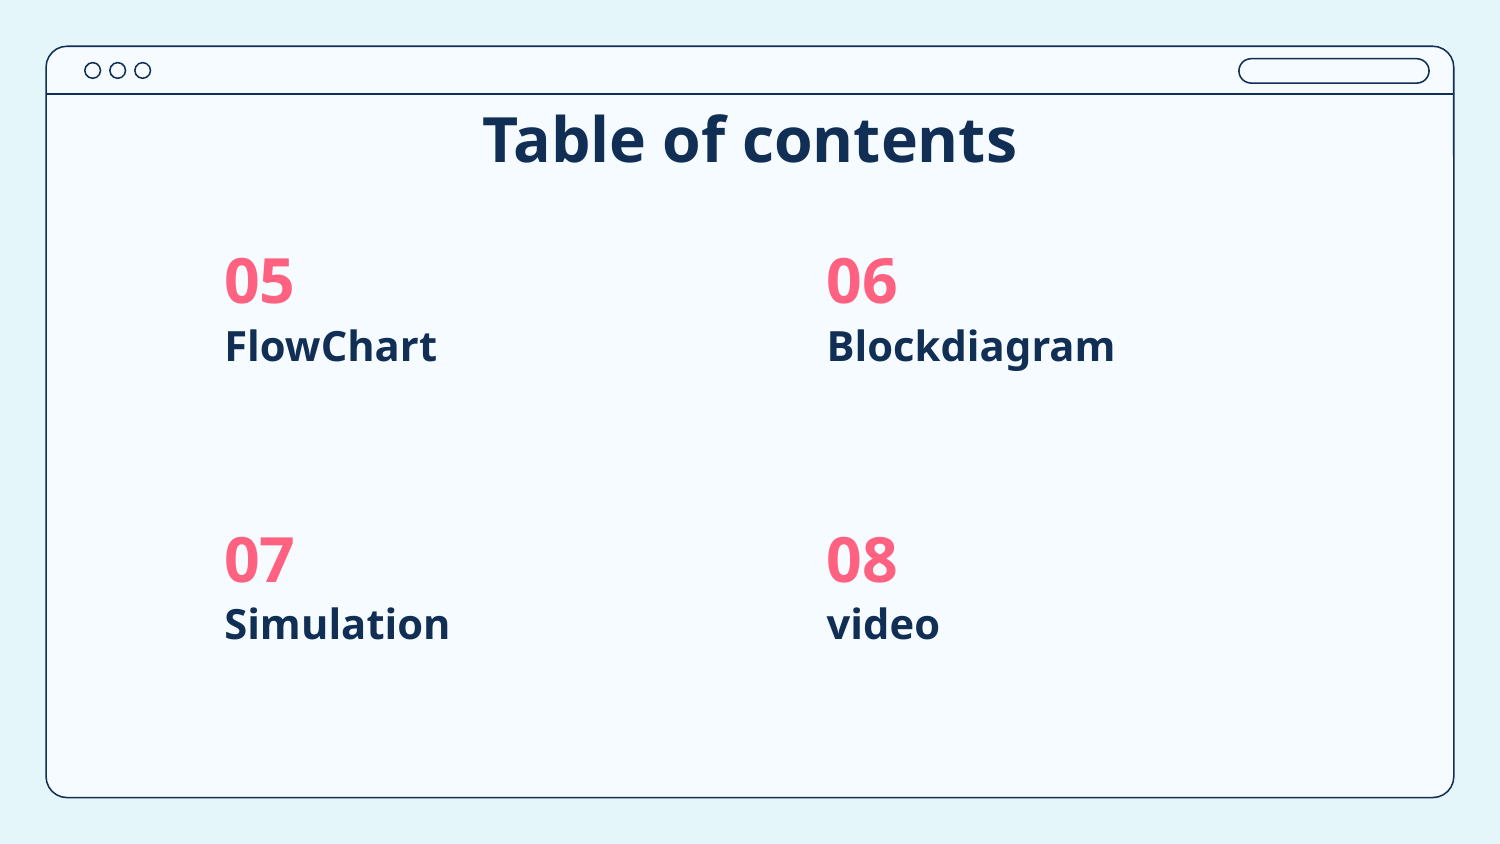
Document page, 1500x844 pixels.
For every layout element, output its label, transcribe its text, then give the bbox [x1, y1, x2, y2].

title 05 [209, 234, 367, 311]
title 08 [811, 512, 969, 589]
title 07 [209, 512, 367, 589]
subtitle FlowChart [209, 311, 726, 386]
subtitle Blockdiagram [811, 311, 1328, 386]
title 06 [811, 234, 969, 311]
subtitle Simulation [209, 589, 726, 664]
subtitle video [811, 589, 1328, 664]
title Table of contents [118, 85, 1382, 180]
